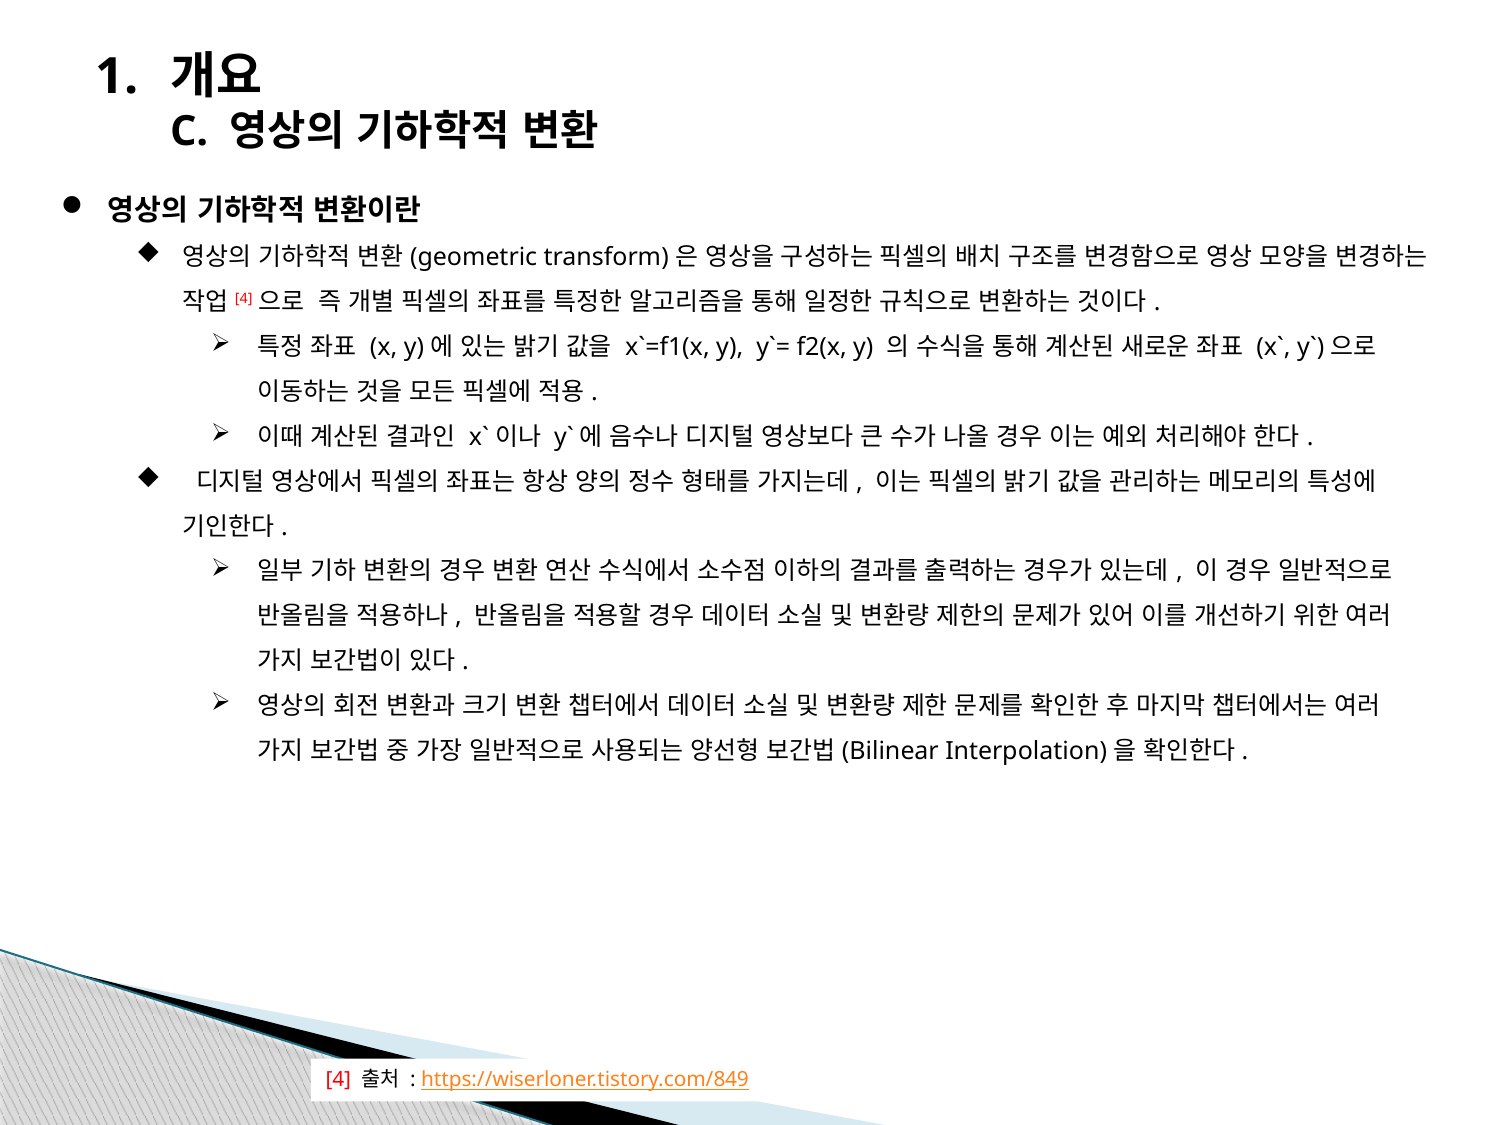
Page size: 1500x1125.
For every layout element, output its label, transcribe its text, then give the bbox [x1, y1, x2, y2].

text_box 개요 C. 영상의 기하학적 변환 [80, 36, 615, 162]
text_box [4] 출처 : https://wiserloner.tistory.com/849 [310, 1058, 764, 1102]
text_box 영상의 기하학적 변환이란 영상의 기하학적 변환(geometric transform)은 영상을 구성하는 픽셀의 배치 구조를 변경함으로 영상 모양을 변경하는 작업[4]으로 즉 개별 픽셀의 좌표를 특정한 알고리즘을 통해 일정한 규칙으로 변환하는 것이다. 특정 좌표 (x, y)에 있는 밝기 값을 x`=f1(x, y), y`= f2(x, y) 의 수식을 통해 계산된 새로운 좌표 (x`, y`)으로 이동하는 것을 모든 픽셀에 적용. 이때 계산된 결과인 x`이나 y`에 음수나 디지털 영상보다 큰 수가 나올 경우 이는 예외 처리해야 한다. 디지털 영상에서 픽셀의 좌표는 항상 양의 정수 형태를 가지는데, 이는 픽셀의 밝기 값을 관리하는 메모리의 특성에 기인한다. 일부 기하 변환의 경우 변환 연산 수식에서 소수점 이하의 결과를 출력하는 경우가 있는데, 이 경우 일반적으로 반올림을 적용하나, 반올림을 적용할 경우 데이터 소실 및 변환량 제한의 문제가 있어 이를 개선하기 위한 여러 가지 보간법이 있다. 영상의 회전 변환과 크기 변환 챕터에서 데이터 소실 및 변환량 제한 문제를 확인한 후 마지막 챕터에서는 여러 가지 보간법 중 가장 일반적으로 사용되는 양선형 보간법(Bilinear Interpolation)을 확인한다. [46, 166, 1447, 772]
